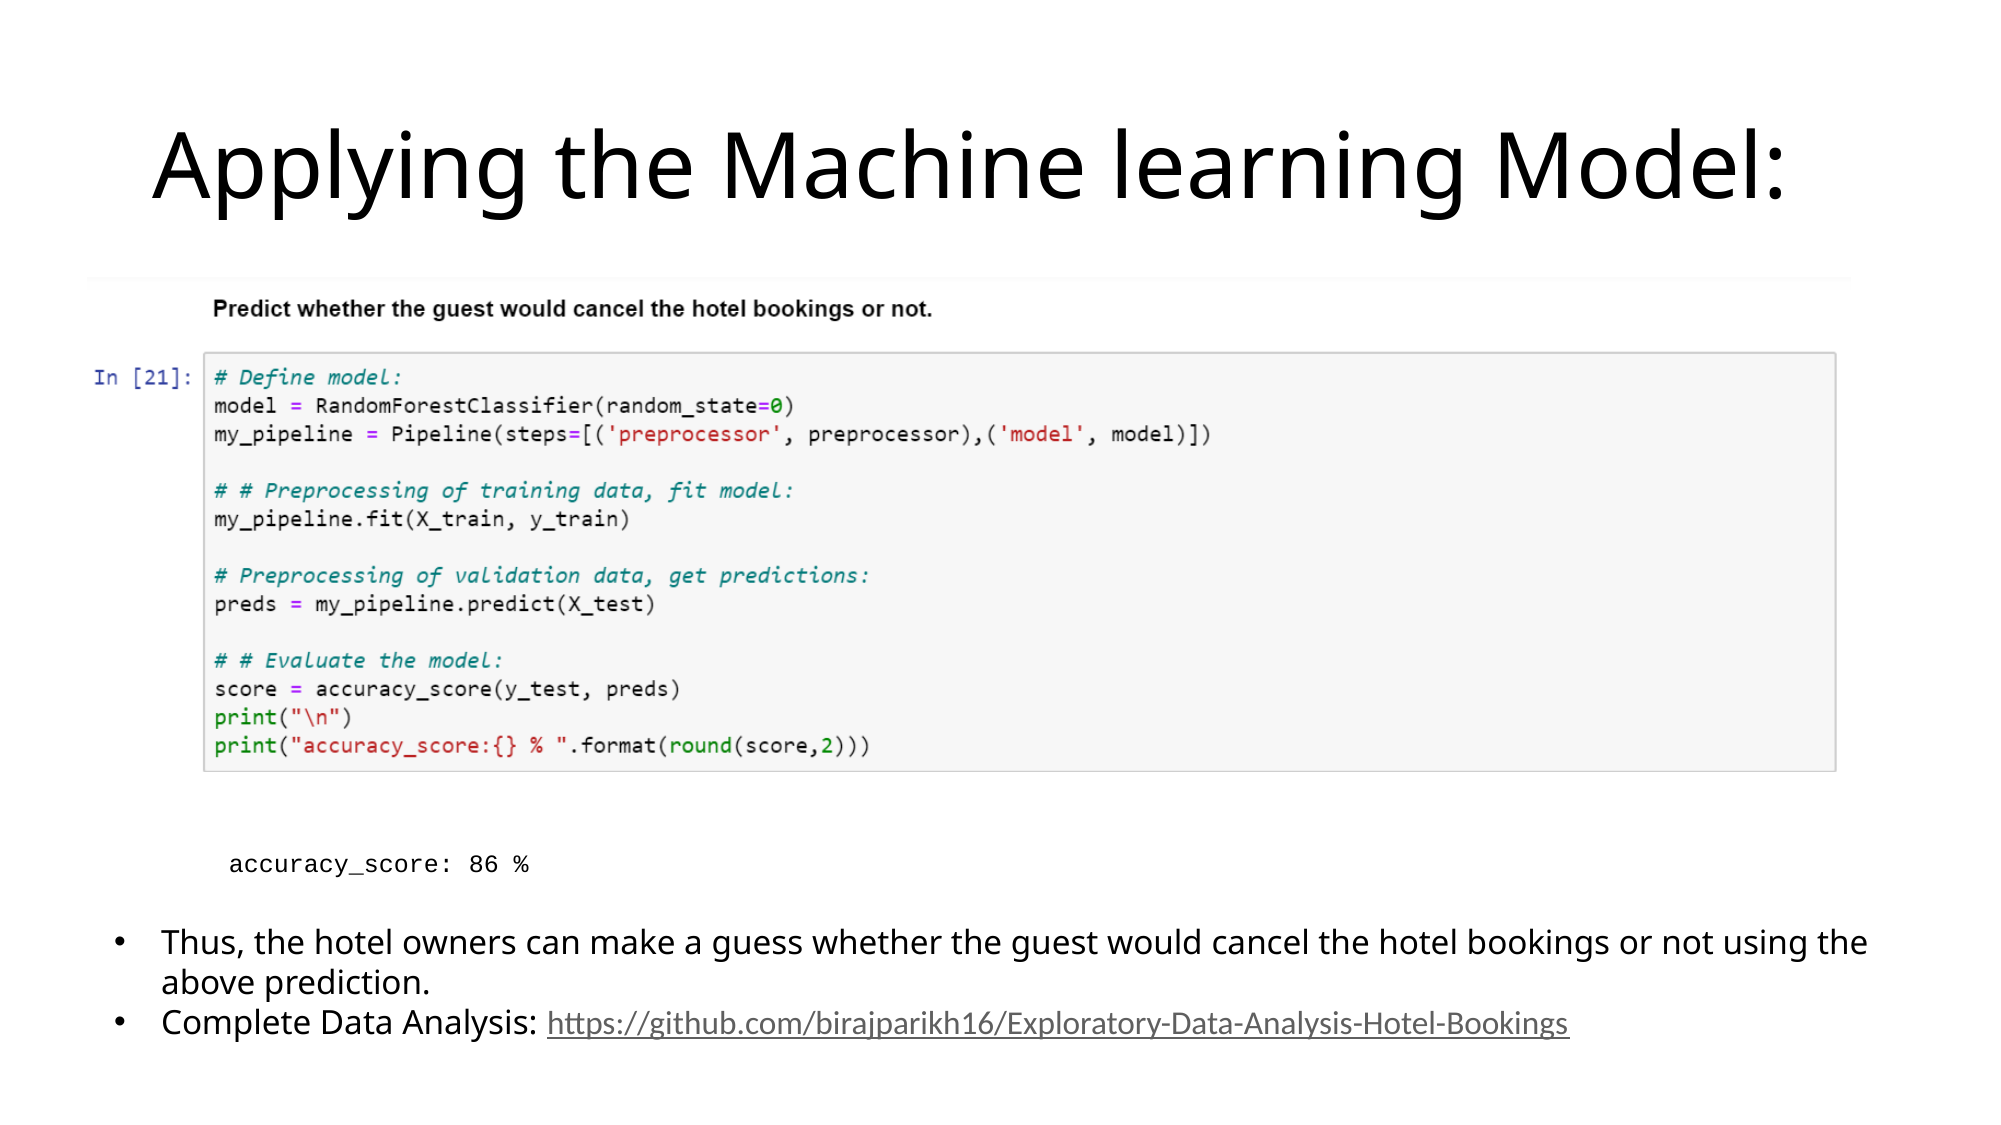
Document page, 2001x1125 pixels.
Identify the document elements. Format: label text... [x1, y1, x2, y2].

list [87, 277, 1851, 773]
text_box accuracy_score: 86 % [228, 847, 551, 878]
title Applying the Machine learning Model: [137, 59, 1863, 278]
text_box Thus, the hotel owners can make a guess whether the guest would cancel the hotel bookings or not using the above prediction. Complete Data Analysis: https://github.com/birajparikh16/Exploratory-Data-Analysis-Hotel-Bookings [99, 913, 1918, 1049]
